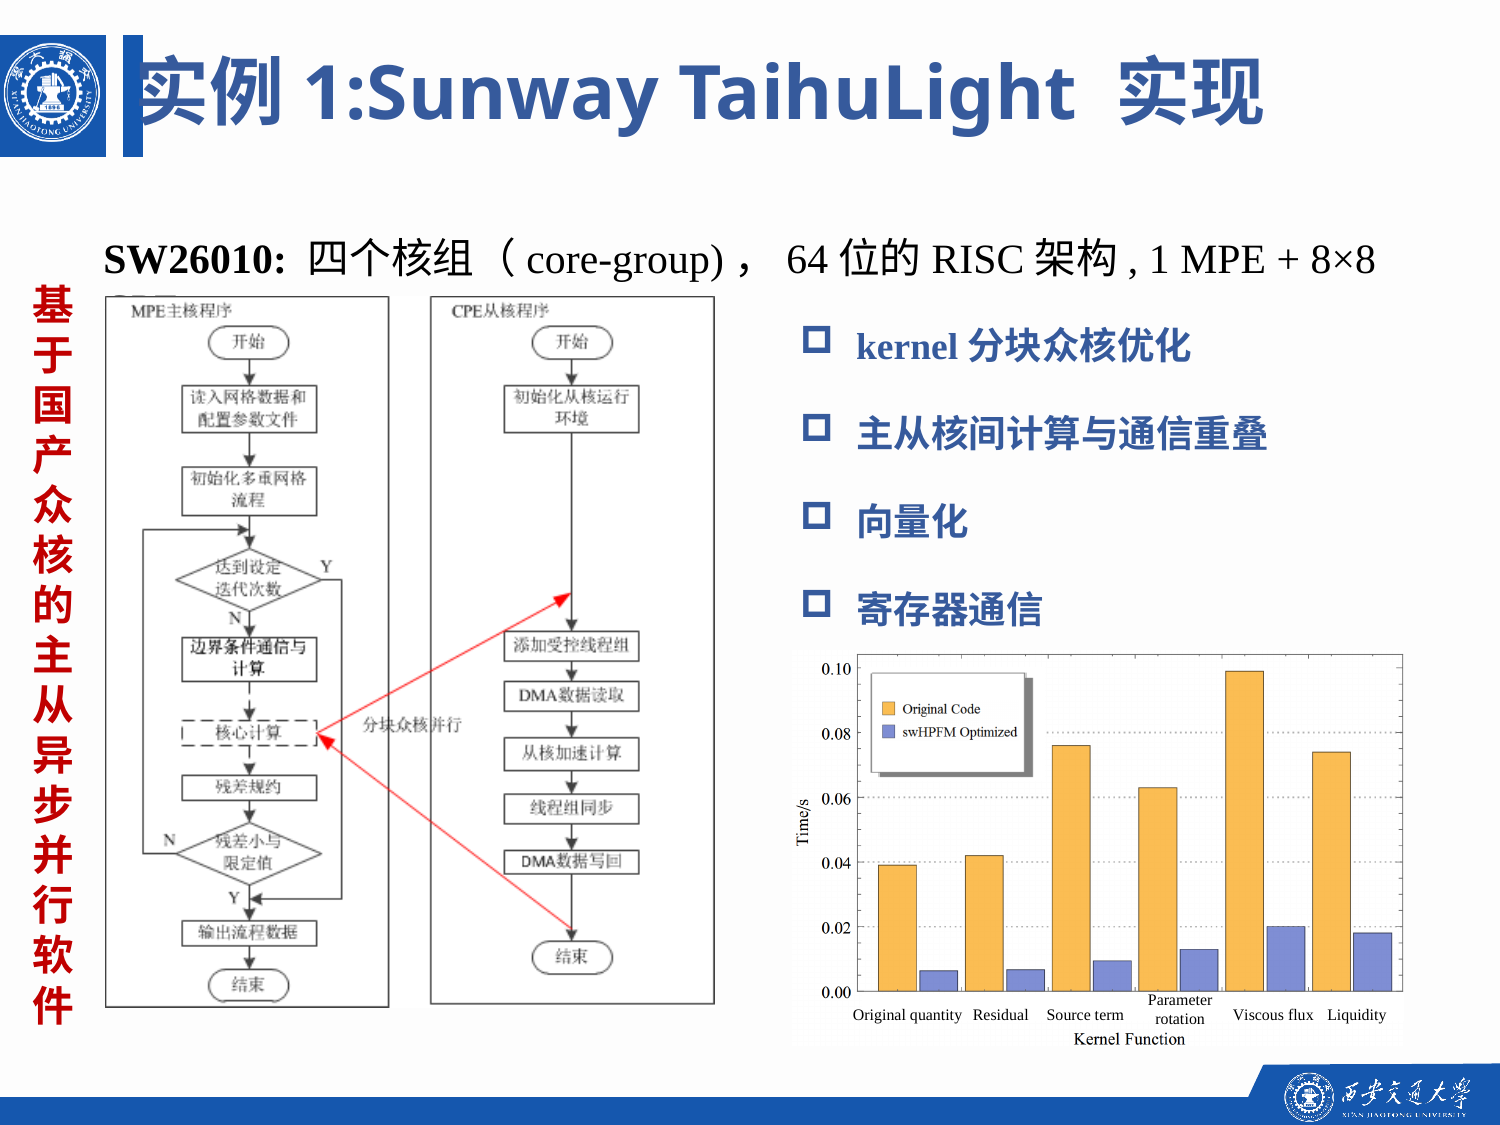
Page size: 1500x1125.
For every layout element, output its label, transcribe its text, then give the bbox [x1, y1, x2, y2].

text_box kernel分块众核优化 主从核间计算与通信重叠 向量化 寄存器通信 [785, 296, 1416, 630]
text_box 实例1:Sunway TaihuLight 实现 [120, 37, 1280, 142]
text_box 基于国产众核的主从异步并行软件 [17, 271, 80, 1037]
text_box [785, 630, 1421, 1052]
text_box SW26010: 四个核组（core-group)，64位的RISC架构, 1 MPE + 8×8 CPE [88, 224, 1471, 340]
picture [105, 296, 715, 1008]
